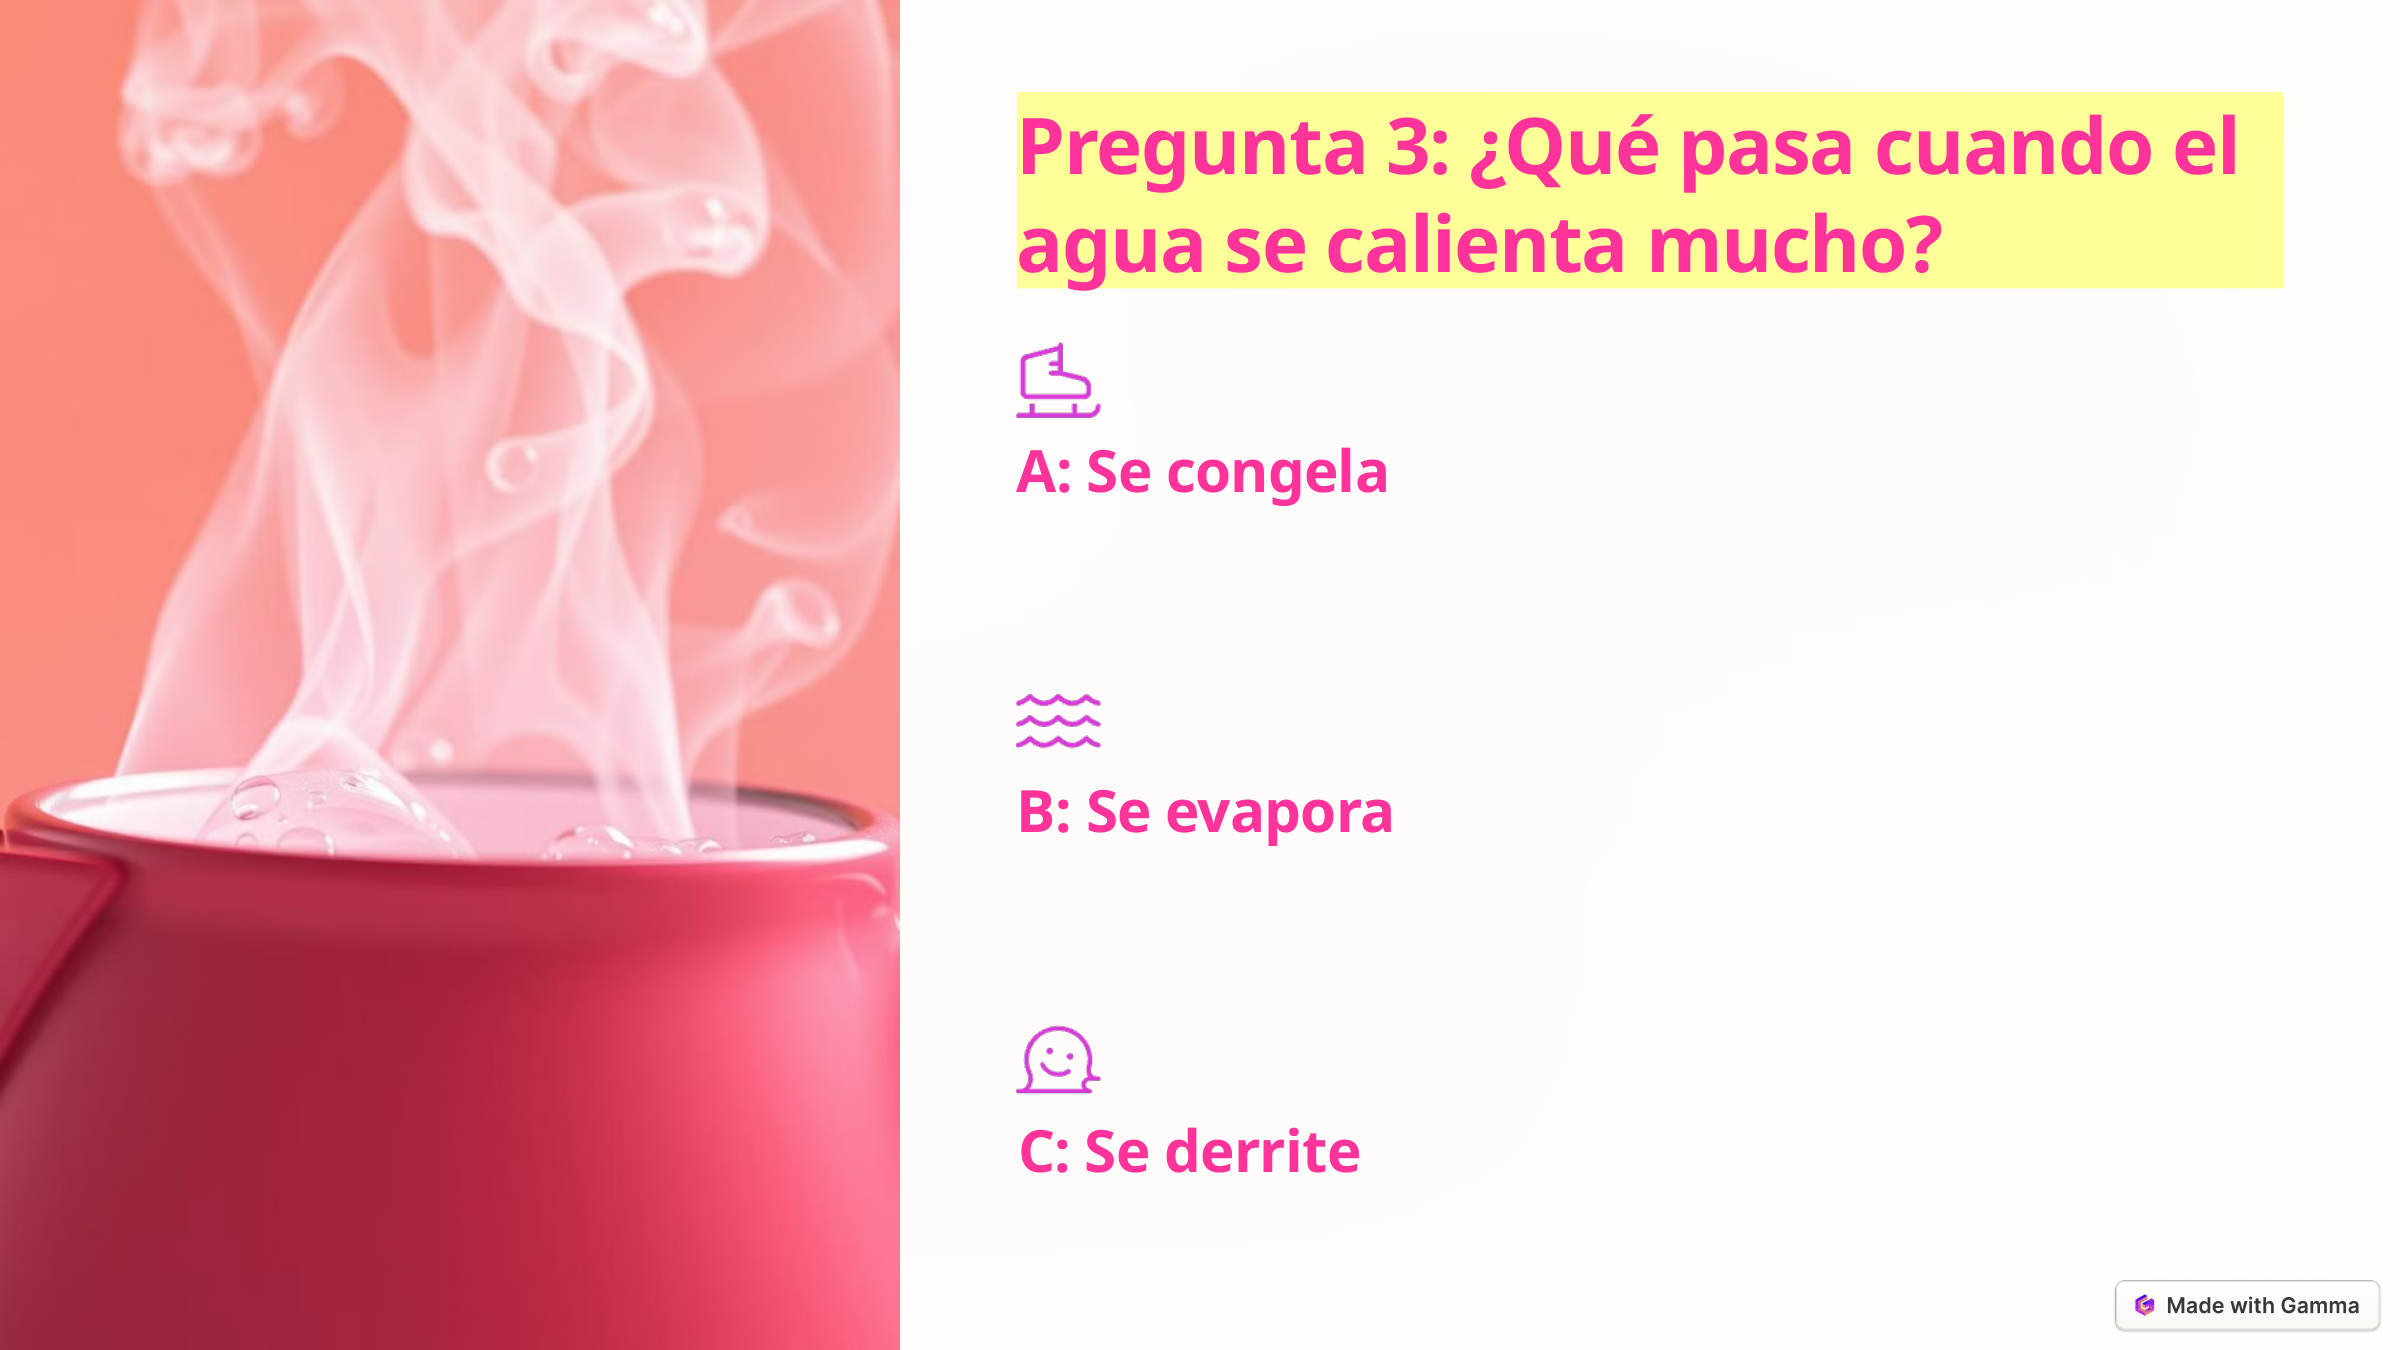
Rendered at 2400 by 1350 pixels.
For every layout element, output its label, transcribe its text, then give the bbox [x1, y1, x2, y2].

text_box A: Se congela [1016, 455, 1411, 505]
picture [2106, 1271, 2389, 1339]
picture [1016, 338, 1101, 423]
picture [0, 0, 900, 1350]
text_box C: Se derrite [1003, 1135, 1397, 1185]
text_box Pregunta 3: ¿Qué pasa cuando el agua se calienta mucho? [1016, 91, 2283, 289]
text_box B: Se evapora [1016, 795, 1411, 845]
picture [1016, 678, 1101, 763]
picture [1016, 1018, 1101, 1102]
